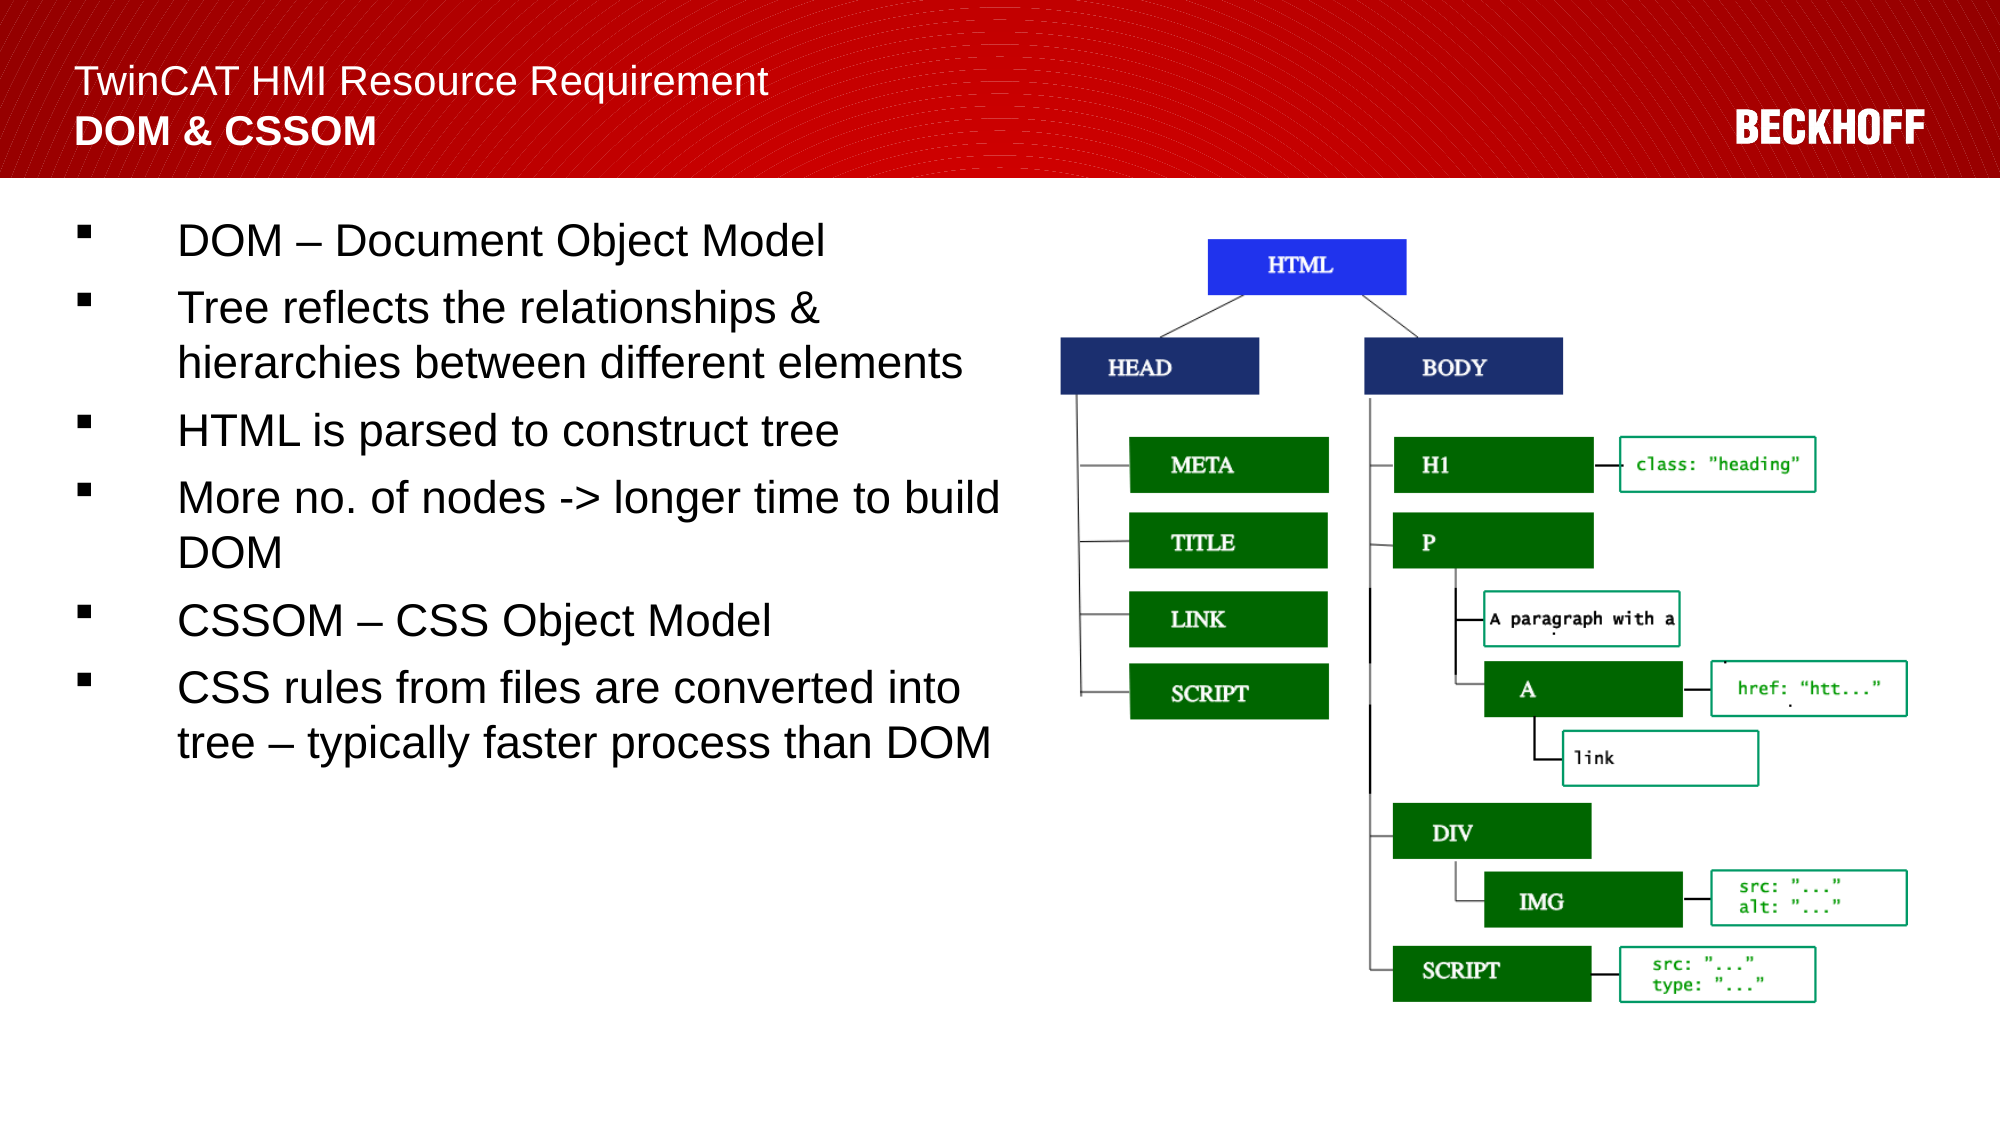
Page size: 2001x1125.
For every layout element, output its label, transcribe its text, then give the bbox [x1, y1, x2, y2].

list DOM – Document Object Model Tree reflects the relationships & hierarchies between different elements HTML is parsed to construct tree More no. of nodes -> longer time to build DOM CSSOM – CSS Object Model CSS rules from files are converted into tree – typically faster process than DOM [0, 178, 1036, 1054]
picture [1046, 222, 1908, 1010]
picture [1727, 98, 1934, 155]
title TwinCAT HMI Resource Requirement DOM & CSSOM [0, 28, 1663, 178]
